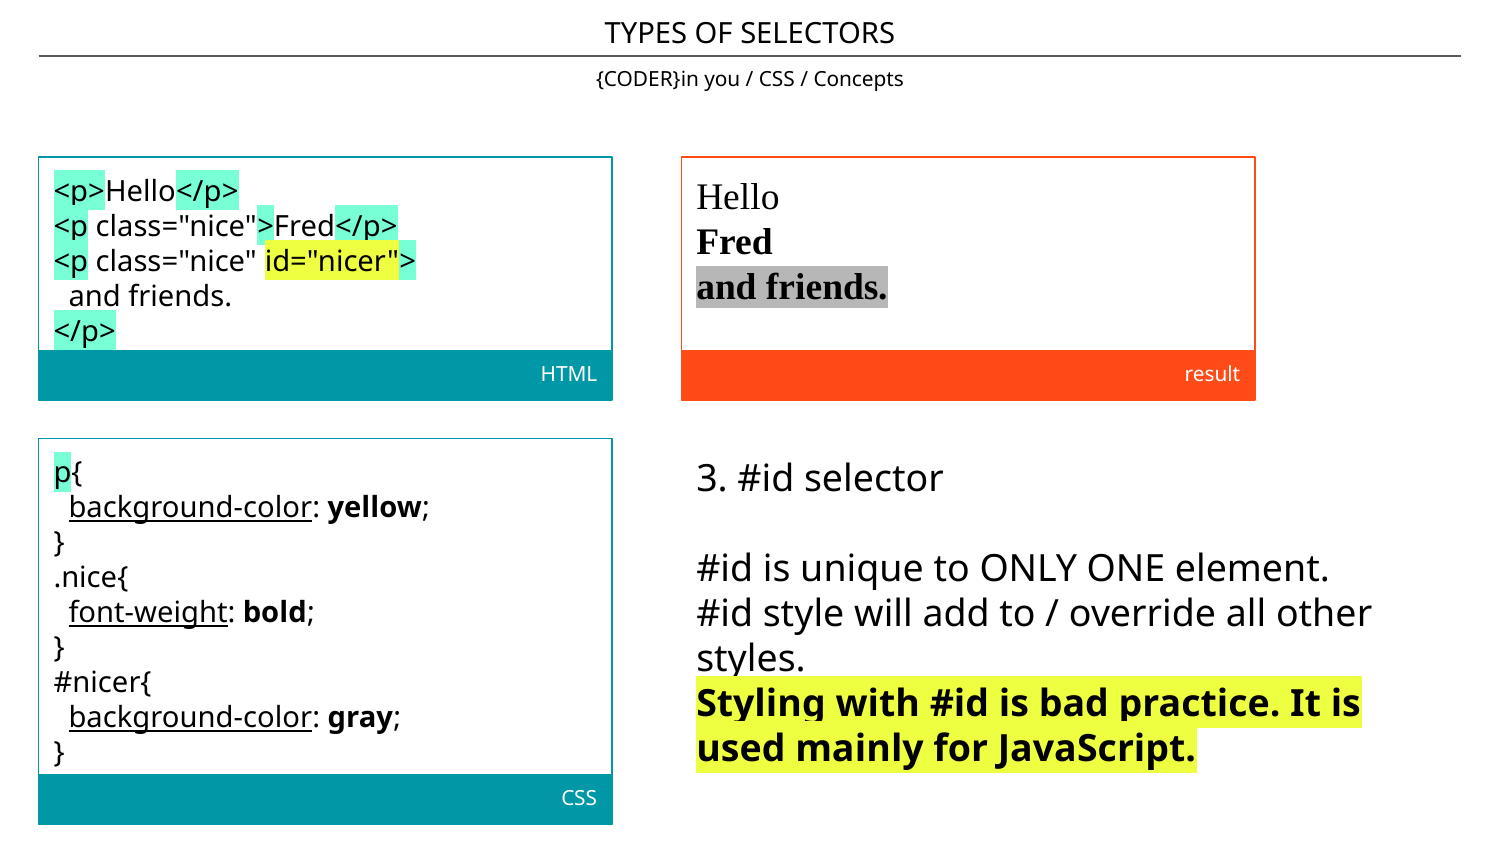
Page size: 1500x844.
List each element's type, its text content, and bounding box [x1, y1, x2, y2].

text_box 3. #id selector #id is unique to ONLY ONE element. #id style will add to / override all other styles. Styling with #id is bad practice. It is used mainly for JavaScript. [681, 438, 1410, 799]
text_box TYPES OF SELECTORS [475, 0, 1025, 55]
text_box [38, 156, 613, 401]
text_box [681, 156, 1256, 401]
text_box {CODER}in you / CSS / Concepts [475, 65, 1025, 106]
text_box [38, 438, 613, 825]
